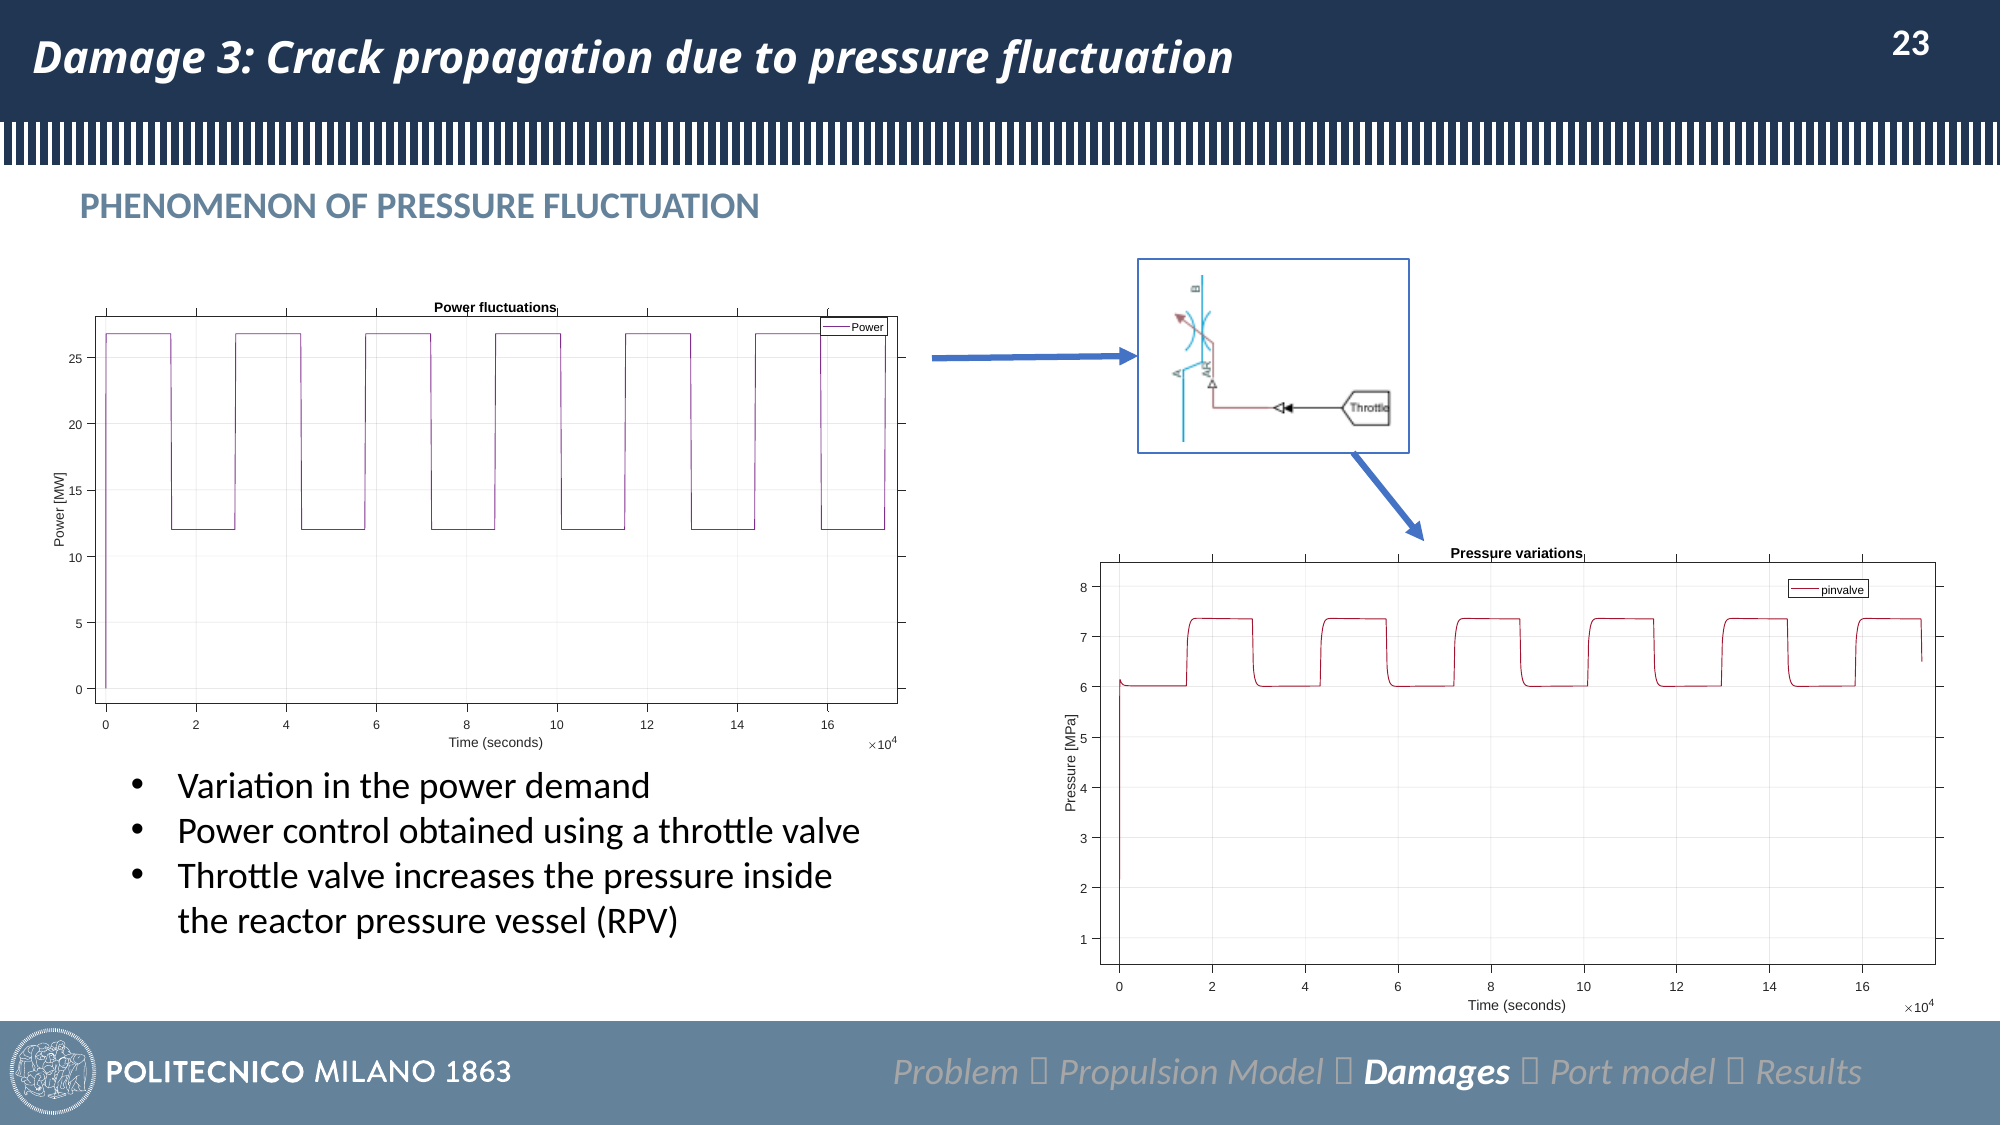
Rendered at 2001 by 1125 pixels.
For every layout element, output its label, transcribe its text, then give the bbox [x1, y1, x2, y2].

text_box Variation in the power demand Power control obtained using a throttle valve Throttle valve increases the pressure inside the reactor pressure vessel (RPV) [115, 754, 898, 949]
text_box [931, 355, 1139, 359]
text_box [1353, 452, 1425, 542]
text_box [1138, 259, 1410, 355]
title Damage 3: Crack propagation due to pressure fluctuation [17, 14, 1389, 104]
text_box [1138, 359, 1410, 453]
picture [40, 280, 932, 754]
text_box 23 [1877, 10, 1954, 71]
picture [1139, 275, 1410, 442]
text_box Problem  Propulsion Model  Damages  Port model  Results [877, 1039, 1952, 1100]
text_box PHENOMENON OF PRESSURE FLUCTUATION [64, 174, 836, 234]
picture [1049, 525, 1960, 1018]
